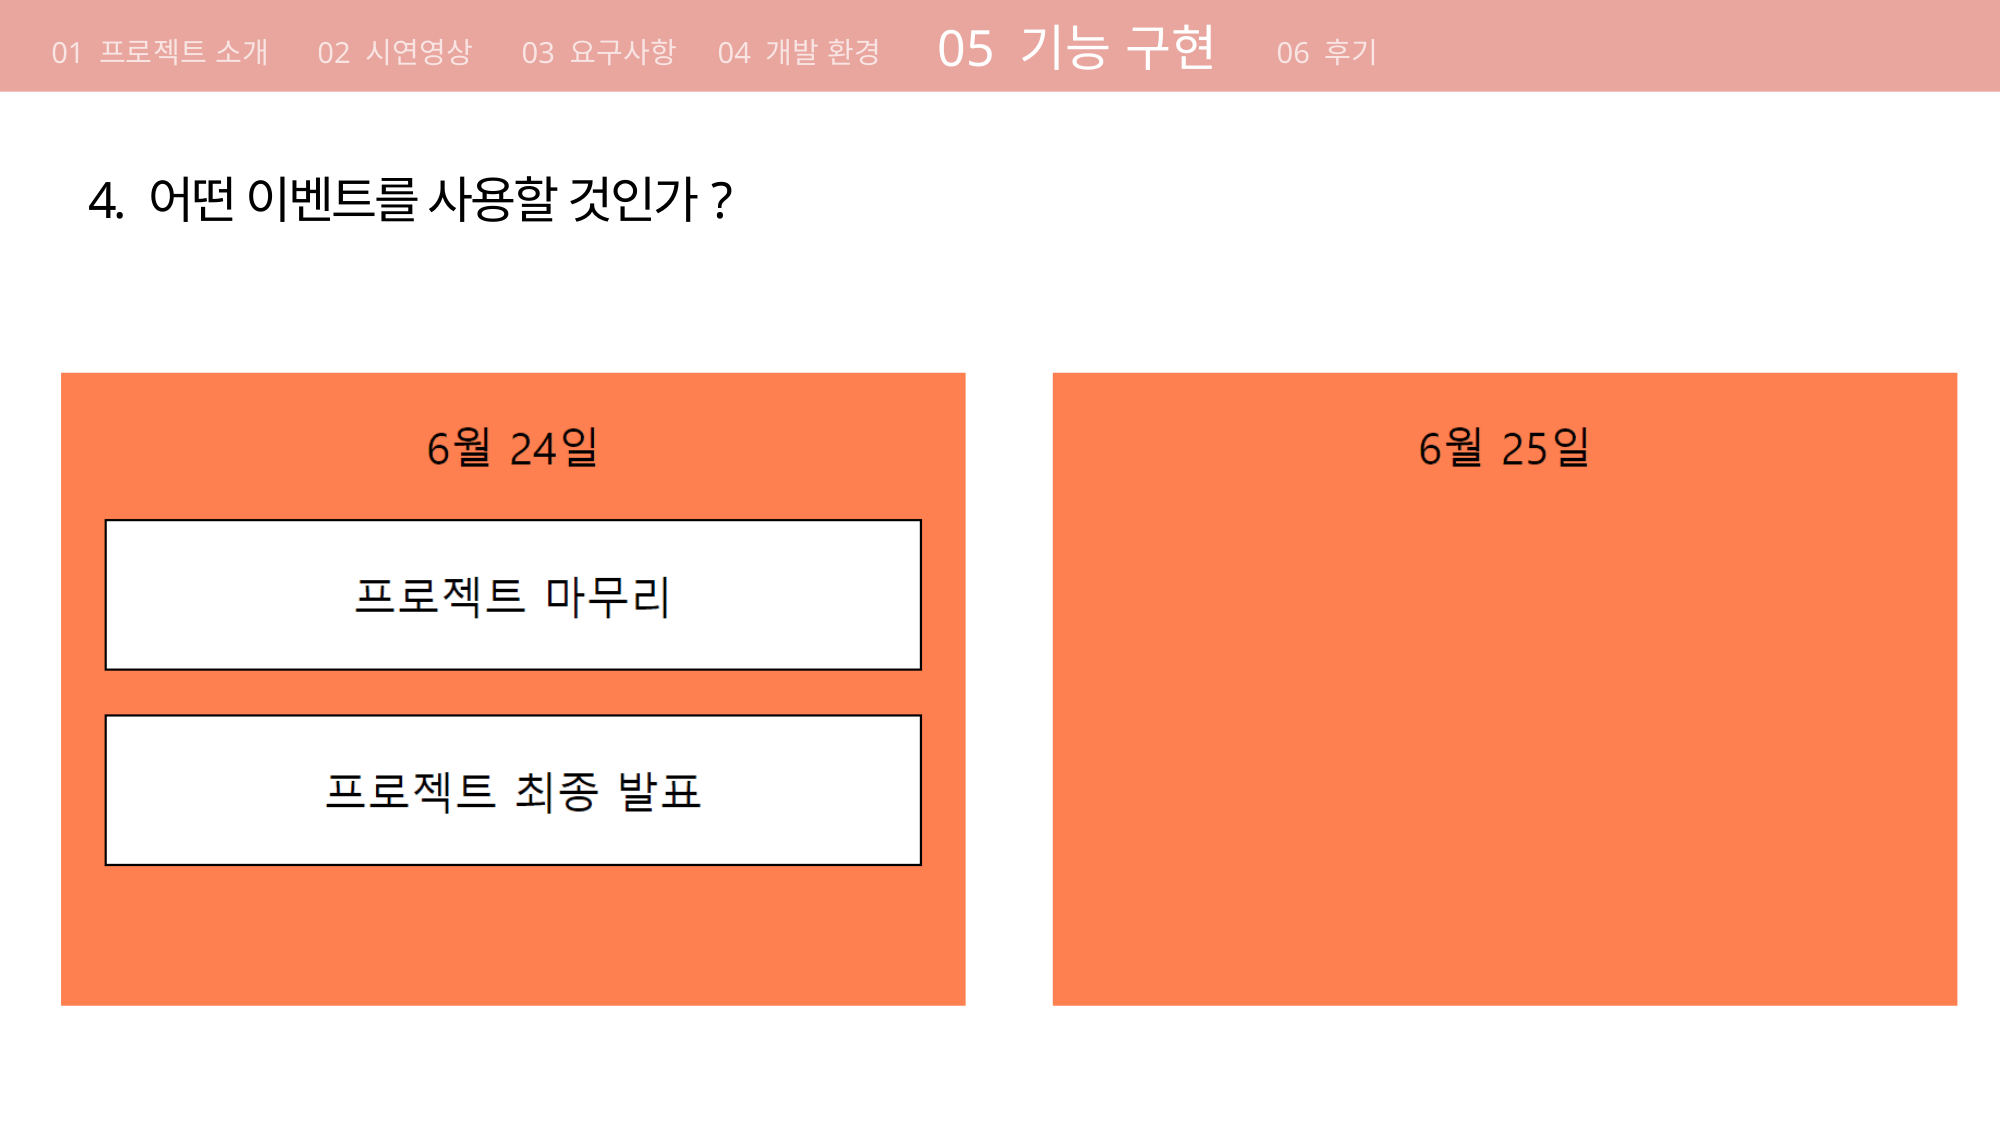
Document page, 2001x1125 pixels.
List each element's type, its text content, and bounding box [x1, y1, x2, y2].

text_box 05 기능 구현 [923, 8, 1233, 84]
picture [48, 351, 1983, 1104]
text_box [0, 0, 2000, 93]
text_box 4. 어떤 이벤트를 사용할 것인가? [72, 126, 869, 252]
text_box 01 프로젝트 소개 02 시연영상 03 요구사항 04 개발 환경 [36, 26, 897, 77]
text_box 06 후기 [1261, 26, 1394, 77]
